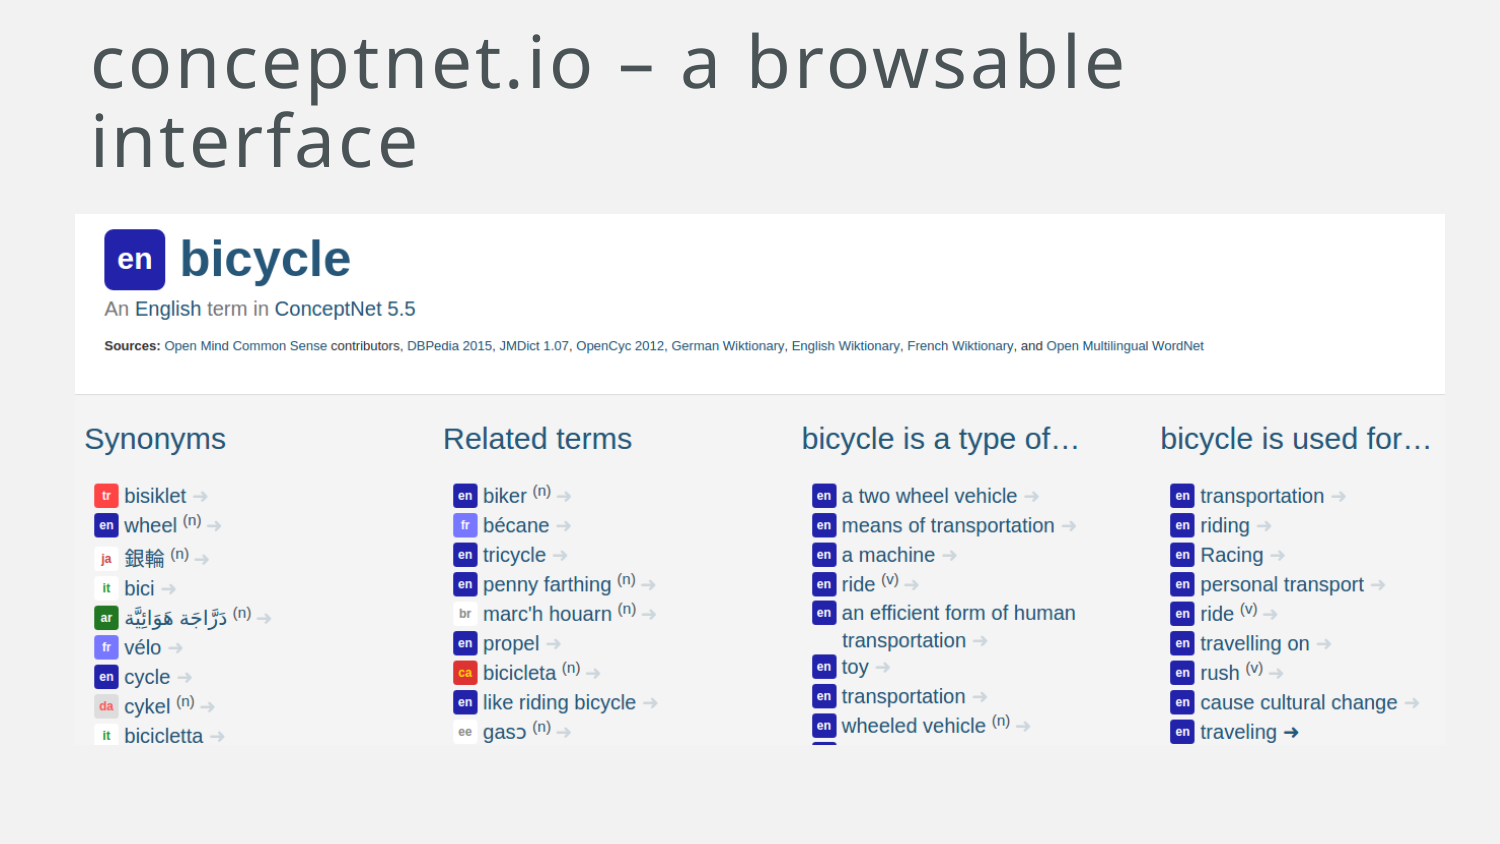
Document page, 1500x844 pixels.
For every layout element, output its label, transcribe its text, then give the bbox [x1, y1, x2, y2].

picture [74, 214, 1445, 746]
title conceptnet.io – a browsable interface [72, 31, 1428, 177]
